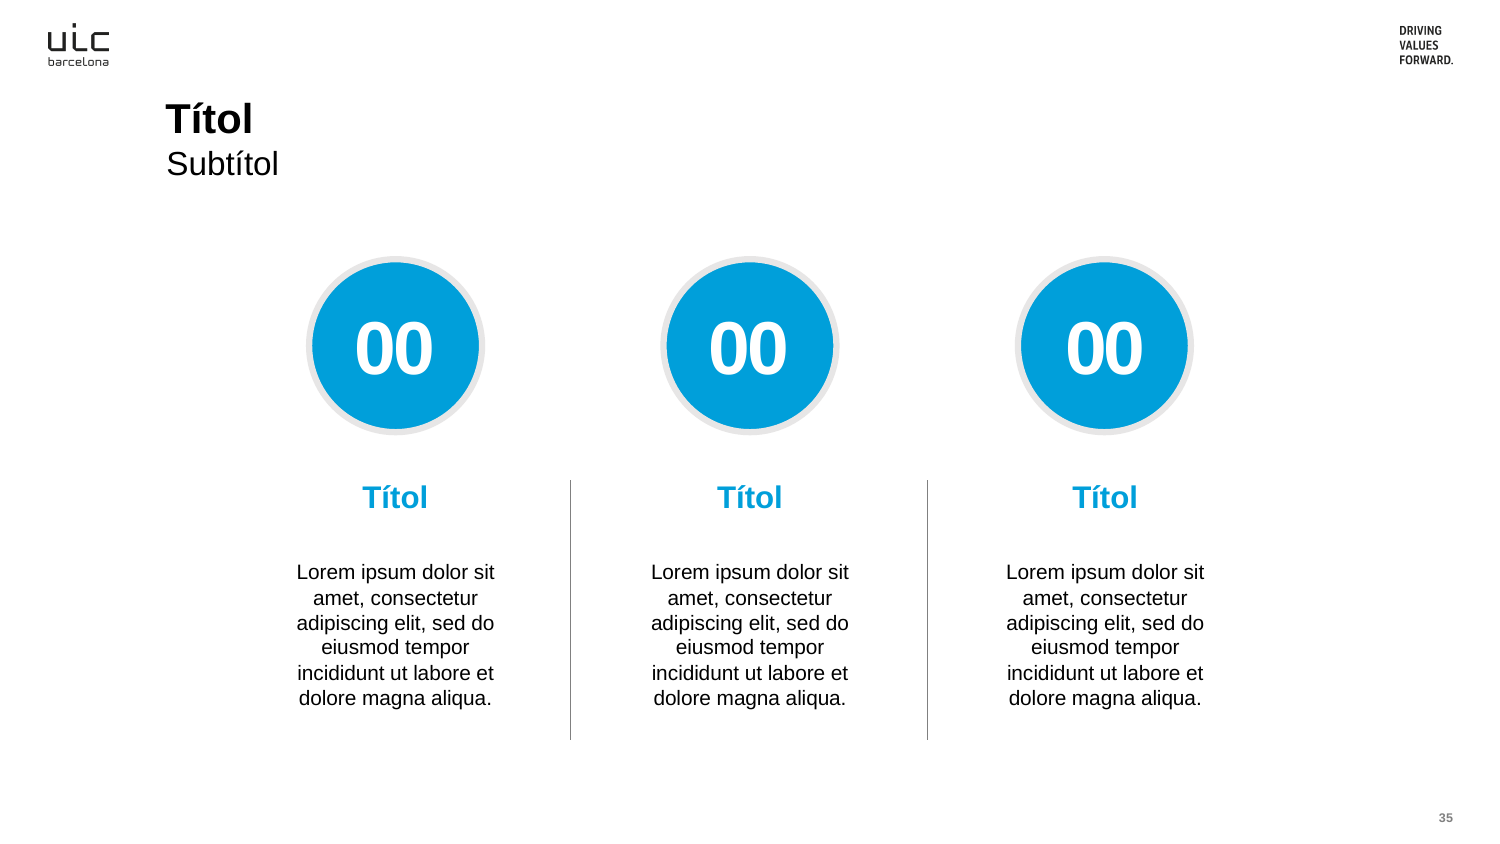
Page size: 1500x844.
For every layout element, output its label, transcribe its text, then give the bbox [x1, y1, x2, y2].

picture [1398, 24, 1454, 66]
list Títol [637, 481, 863, 546]
list Lorem ipsum dolor sit amet, consectetur adipiscing elit, sed do eiusmod tempor incididunt ut labore et dolore magna aliqua. [637, 559, 863, 741]
text_box 00 [674, 291, 824, 398]
text_box 00 [320, 291, 470, 398]
picture [47, 22, 110, 67]
list Títol [283, 481, 508, 546]
list Subtítol [166, 139, 1217, 189]
list Títol [993, 481, 1218, 546]
list Lorem ipsum dolor sit amet, consectetur adipiscing elit, sed do eiusmod tempor incididunt ut labore et dolore magna aliqua. [993, 559, 1218, 741]
list Títol [165, 90, 1217, 140]
text_box 00 [1030, 291, 1181, 398]
list Lorem ipsum dolor sit amet, consectetur adipiscing elit, sed do eiusmod tempor incididunt ut labore et dolore magna aliqua. [283, 559, 508, 741]
